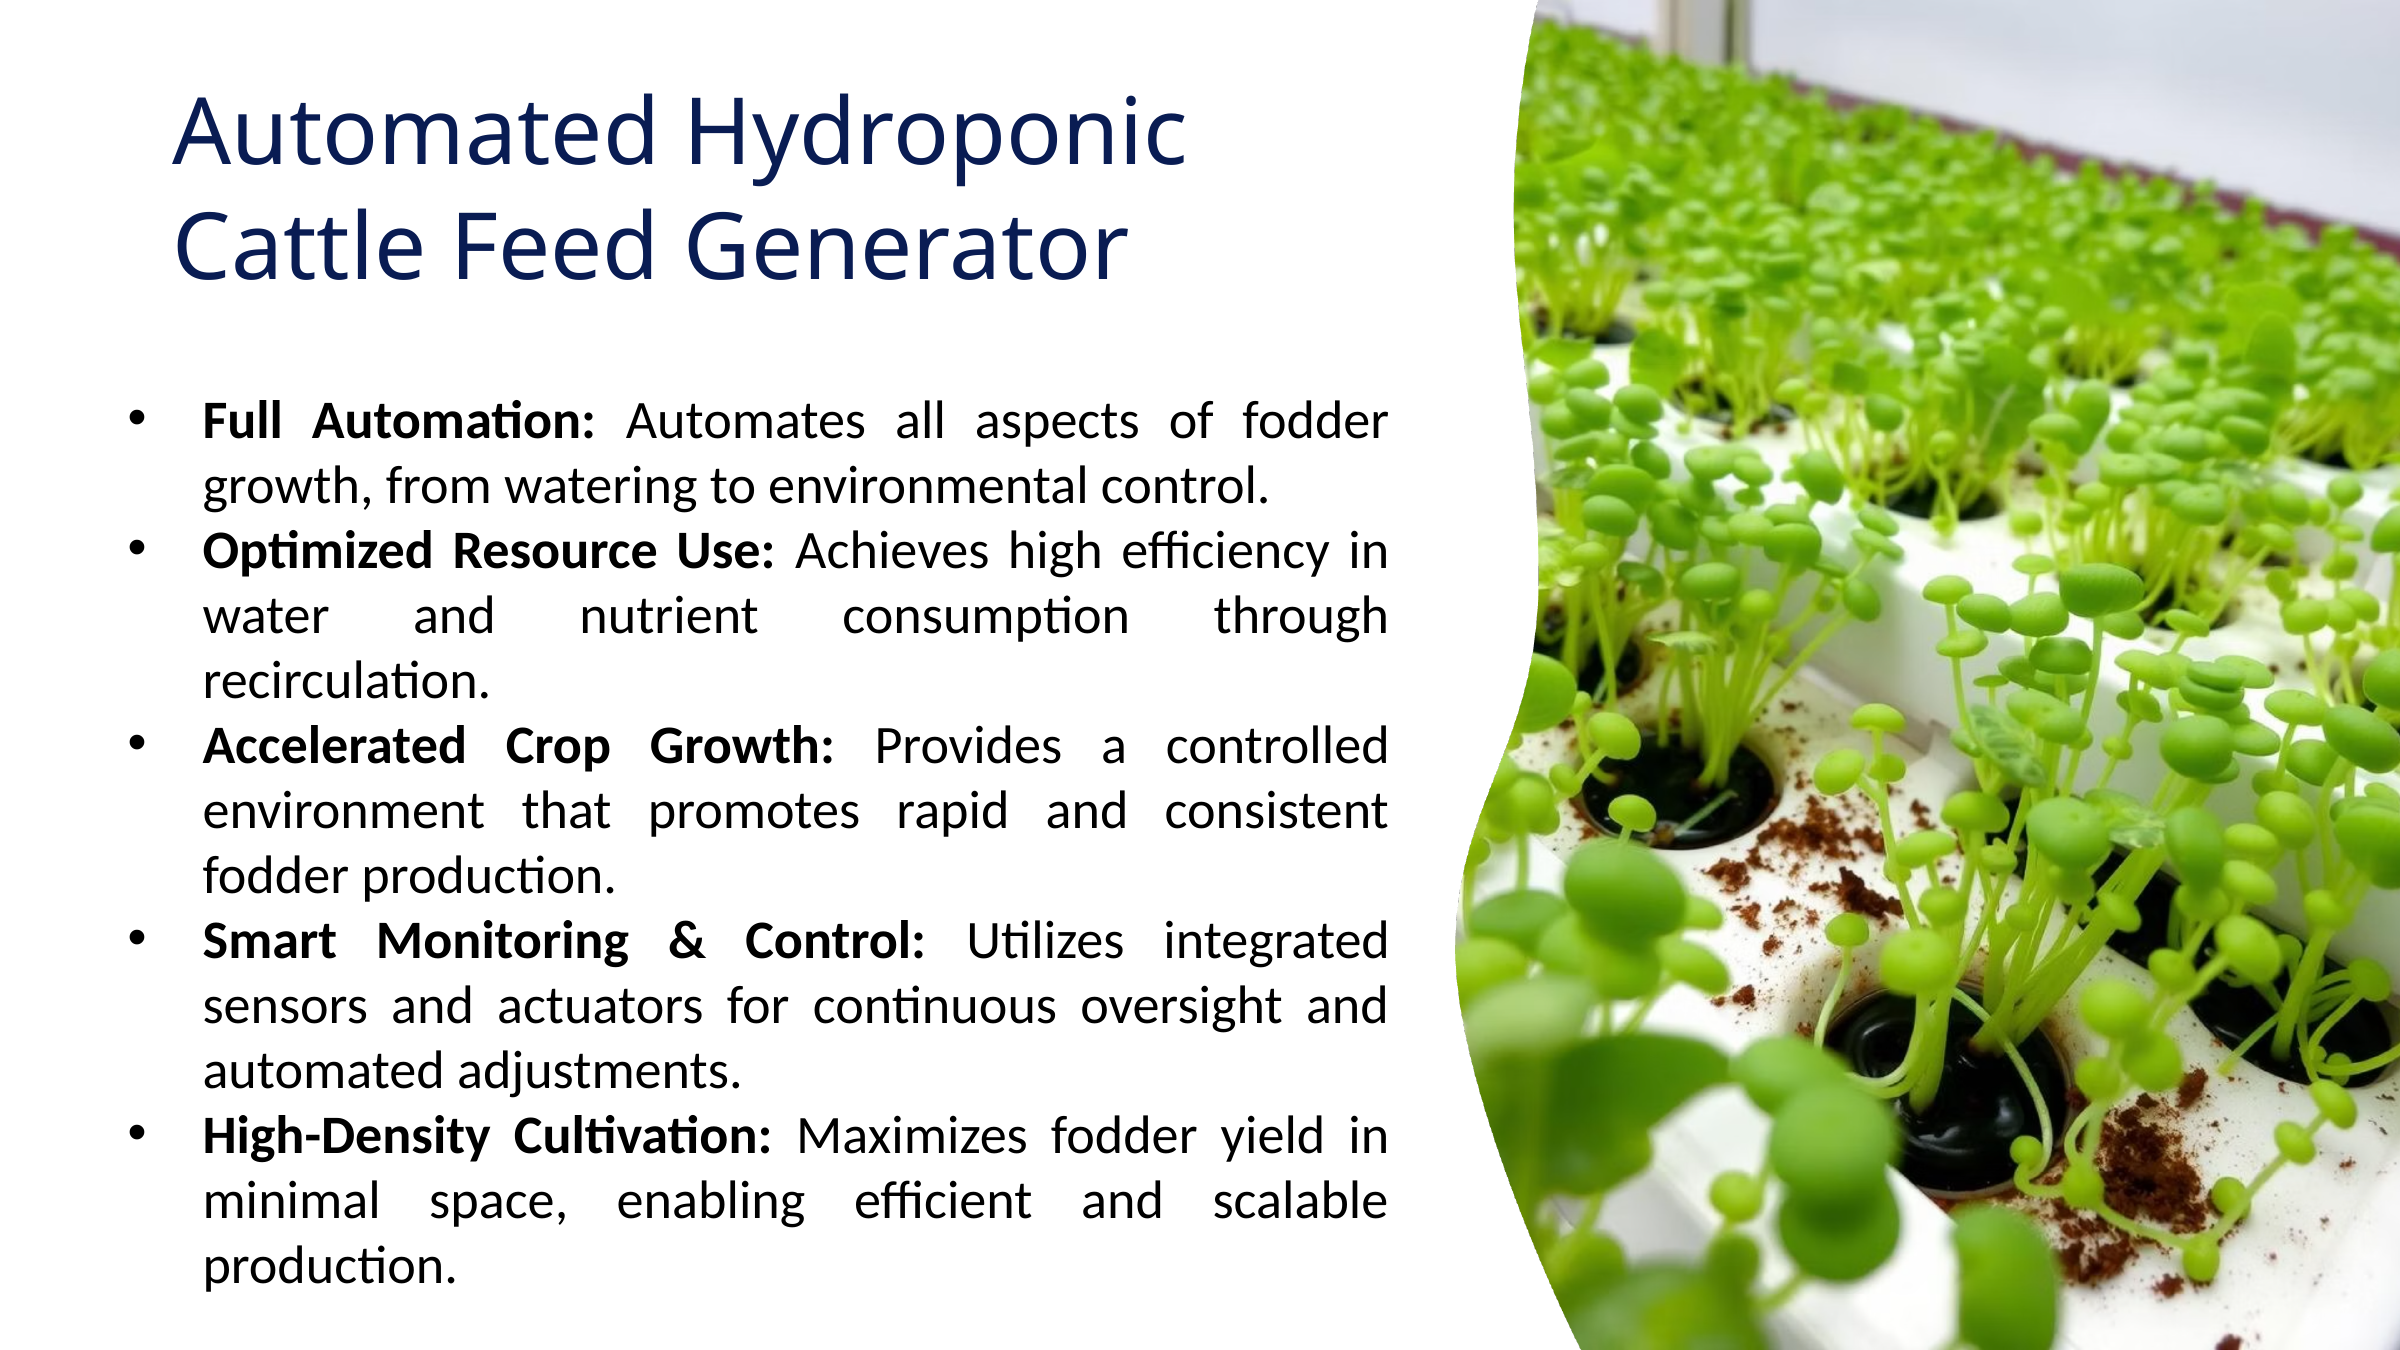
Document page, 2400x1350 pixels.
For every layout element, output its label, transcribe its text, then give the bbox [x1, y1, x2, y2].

text_box Full Automation: Automates all aspects of fodder growth, from watering to environmental control. Optimized Resource Use: Achieves high efficiency in water and nutrient consumption through recirculation. Accelerated Crop Growth: Provides a controlled environment that promotes rapid and consistent fodder production. Smart Monitoring & Control: Utilizes integrated sensors and actuators for continuous oversight and automated adjustments. High-Density Cultivation: Maximizes fodder yield in minimal space, enabling efficient and scalable production. [127, 384, 1391, 1346]
text_box Automated Hydroponic Cattle Feed Generator [172, 67, 1413, 300]
picture [1454, 0, 2400, 1350]
